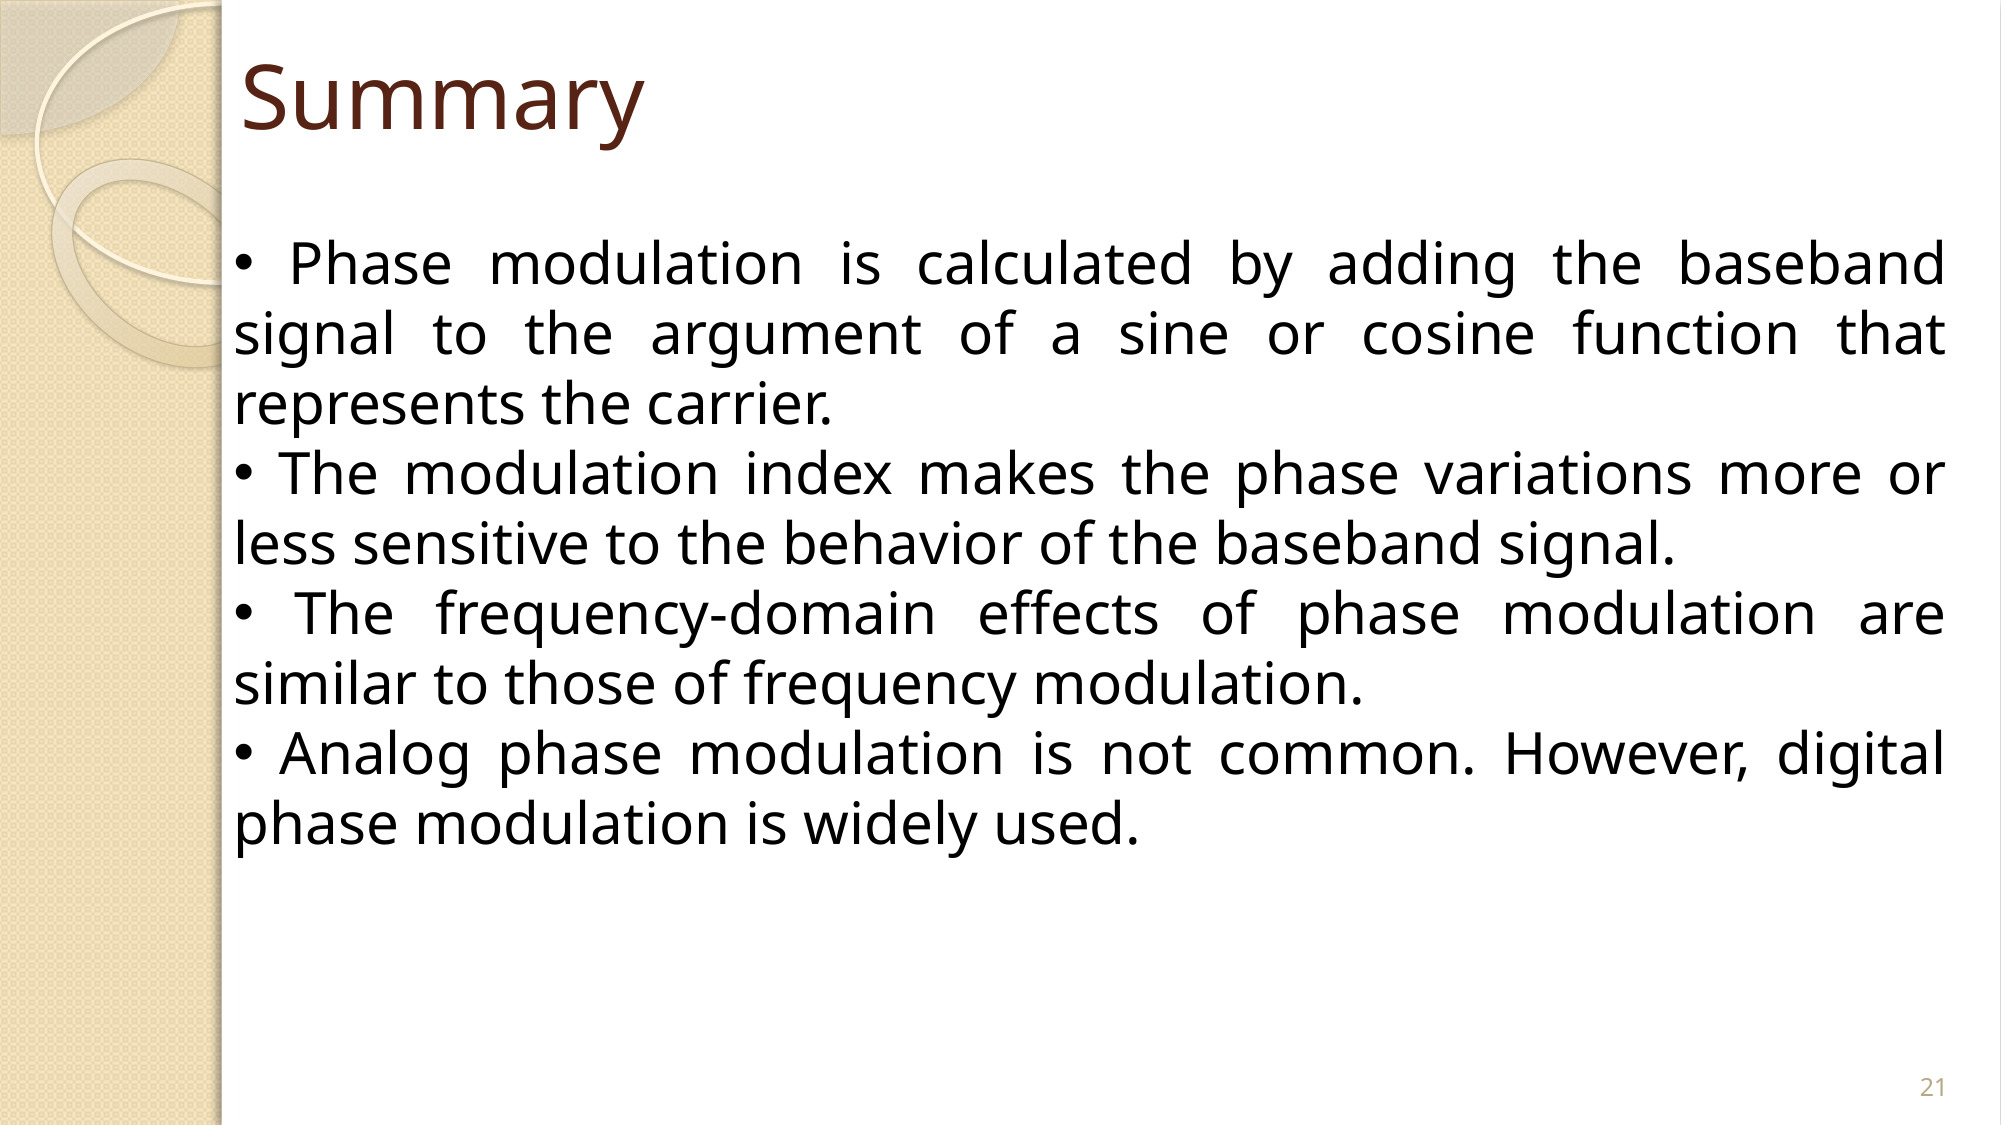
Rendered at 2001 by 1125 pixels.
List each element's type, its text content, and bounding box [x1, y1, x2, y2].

slide_number 21 [1883, 1034, 1984, 1113]
title Summary [225, 0, 1866, 188]
text_box Phase modulation is calculated by adding the baseband signal to the argument of a sine or cosine function that represents the carrier. The modulation index makes the phase variations more or less sensitive to the behavior of the baseband signal. The frequency-domain effects of phase modulation are similar to those of frequency modulation. Analog phase modulation is not common. However, digital phase modulation is widely used. [218, 219, 1962, 864]
